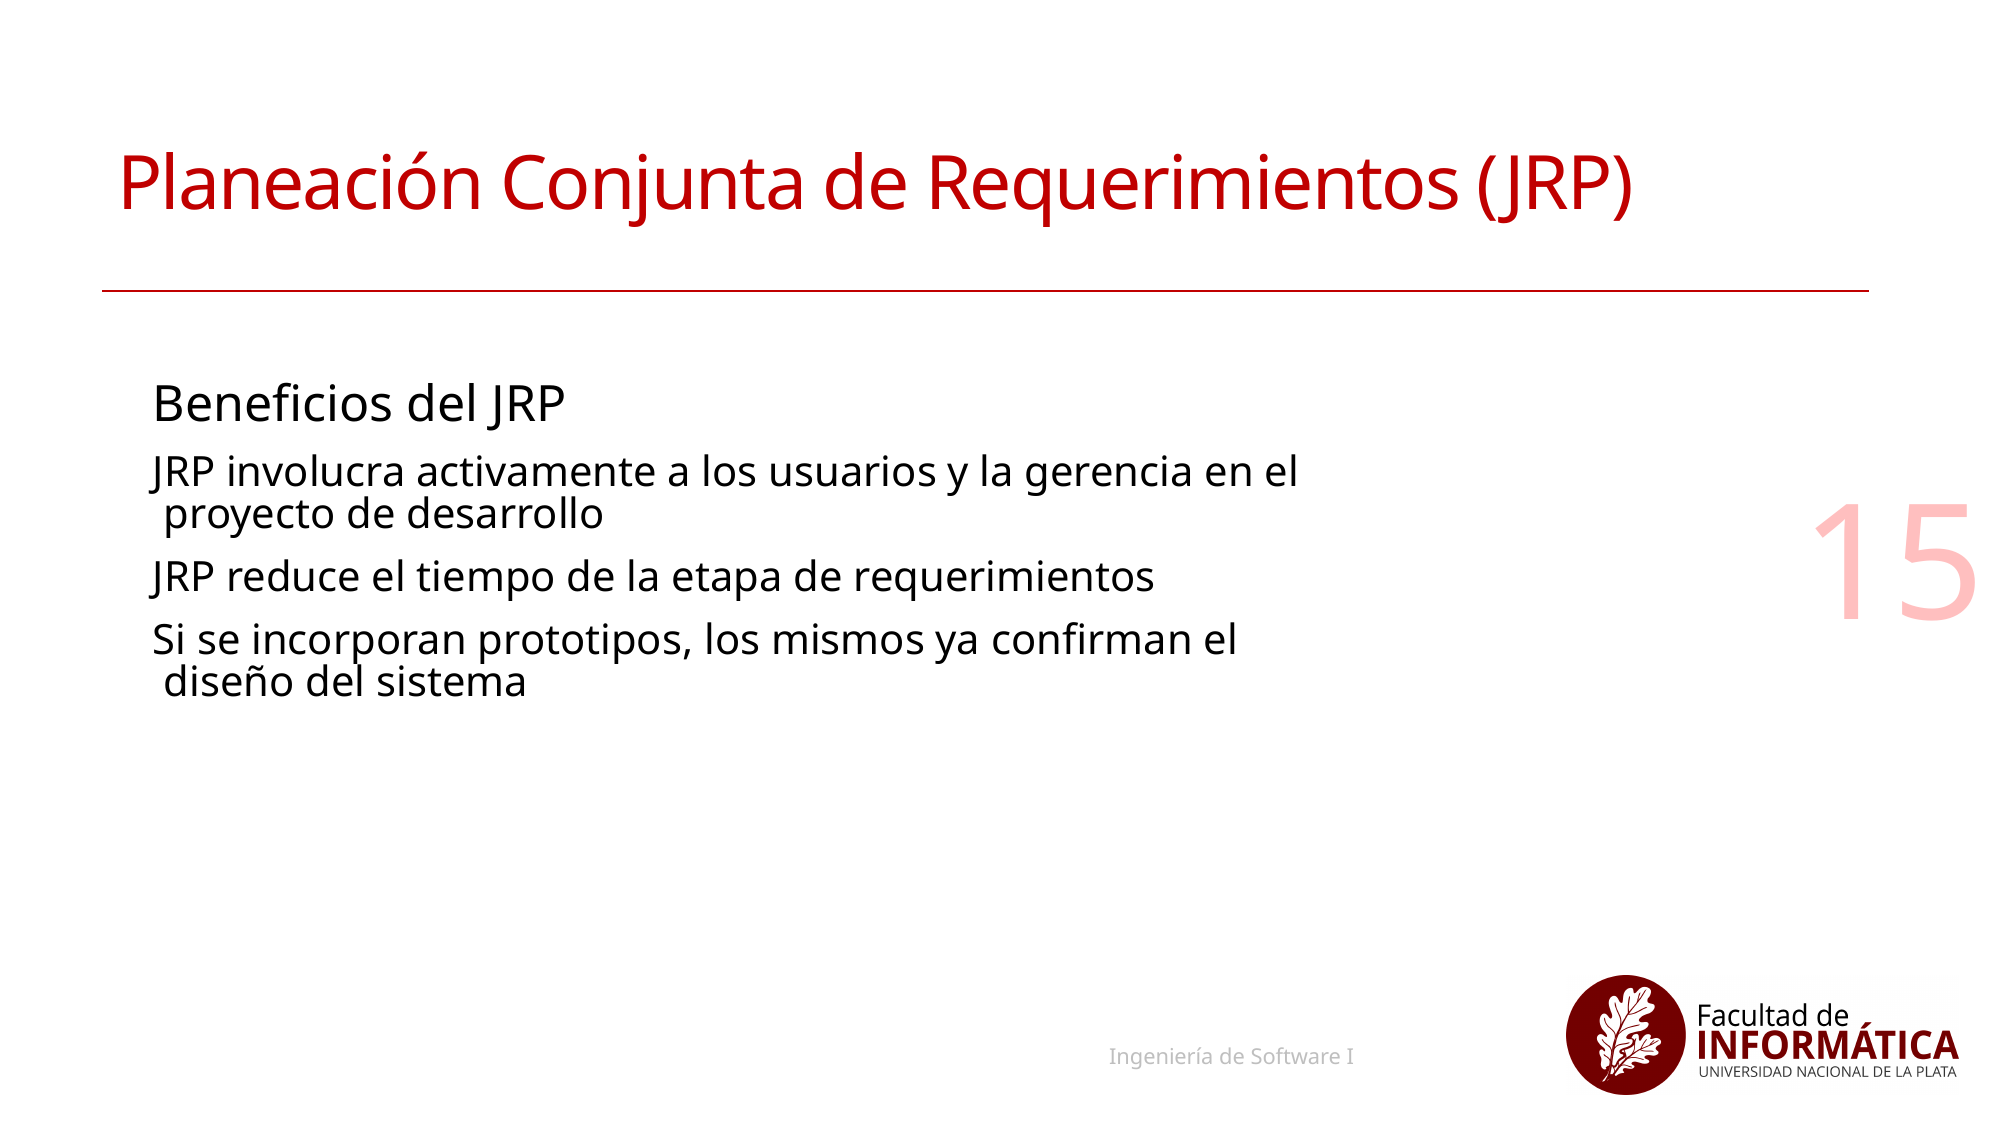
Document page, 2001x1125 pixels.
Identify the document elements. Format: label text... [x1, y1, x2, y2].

title Planeación Conjunta de Requerimientos (JRP) [102, 81, 1875, 291]
picture [1566, 975, 1959, 1095]
slide_number 15 [1520, 456, 2000, 686]
list Beneficios del JRP JRP involucra activamente a los usuarios y la gerencia en el proyecto de desarrollo JRP reduce el tiempo de la etapa de requerimientos Si se incorporan prototipos, los mismos ya confirman el diseño del sistema [137, 373, 1355, 433]
footer Ingeniería de Software I [1094, 1034, 1867, 1095]
